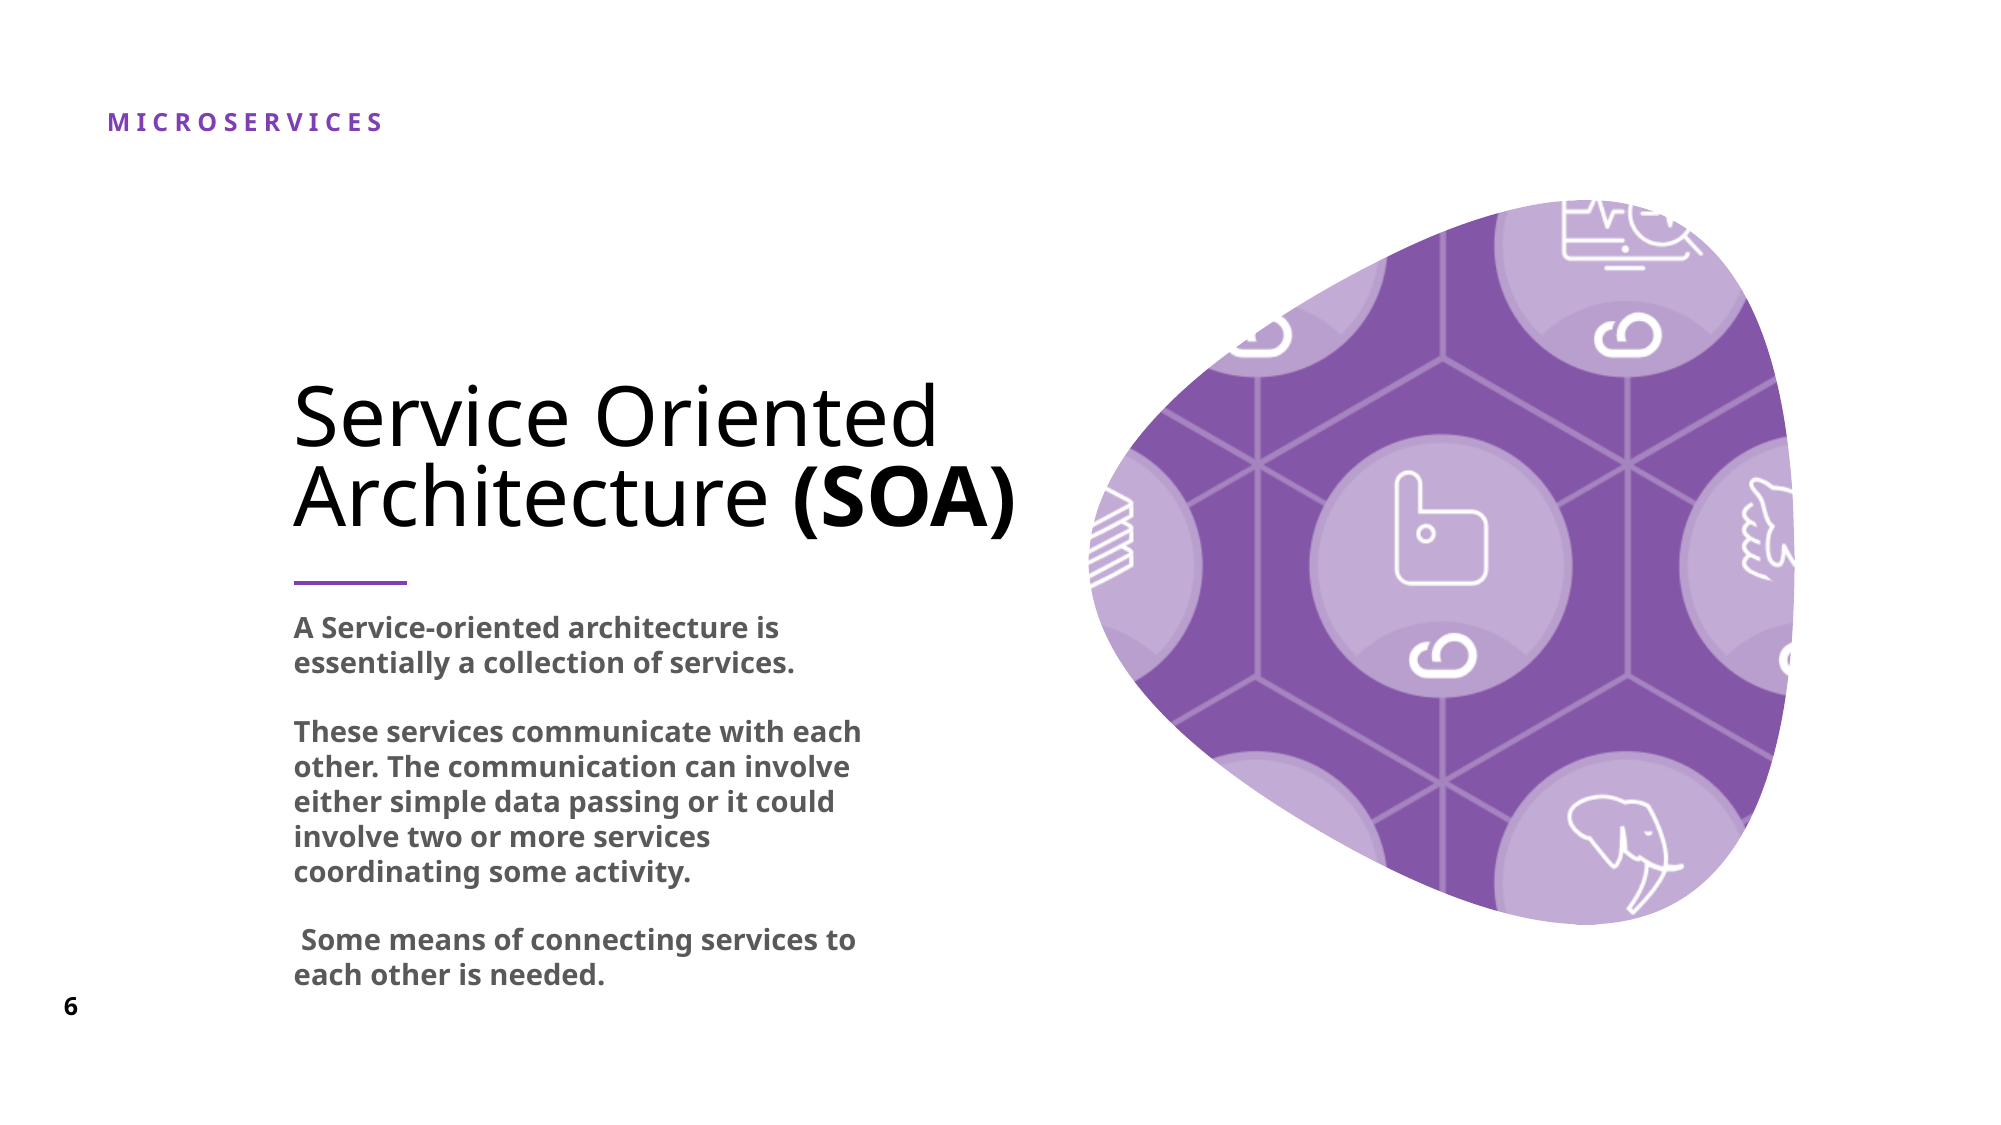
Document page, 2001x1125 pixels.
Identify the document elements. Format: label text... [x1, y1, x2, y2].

picture [1088, 199, 1795, 926]
text_box A Service-oriented architecture is essentially a collection of services. These services communicate with each other. The communication can involve either simple data passing or it could involve two or more services coordinating some activity. Some means of connecting services to each other is needed. [293, 609, 899, 991]
text_box Service Oriented Architecture (SOA) [293, 382, 1088, 543]
